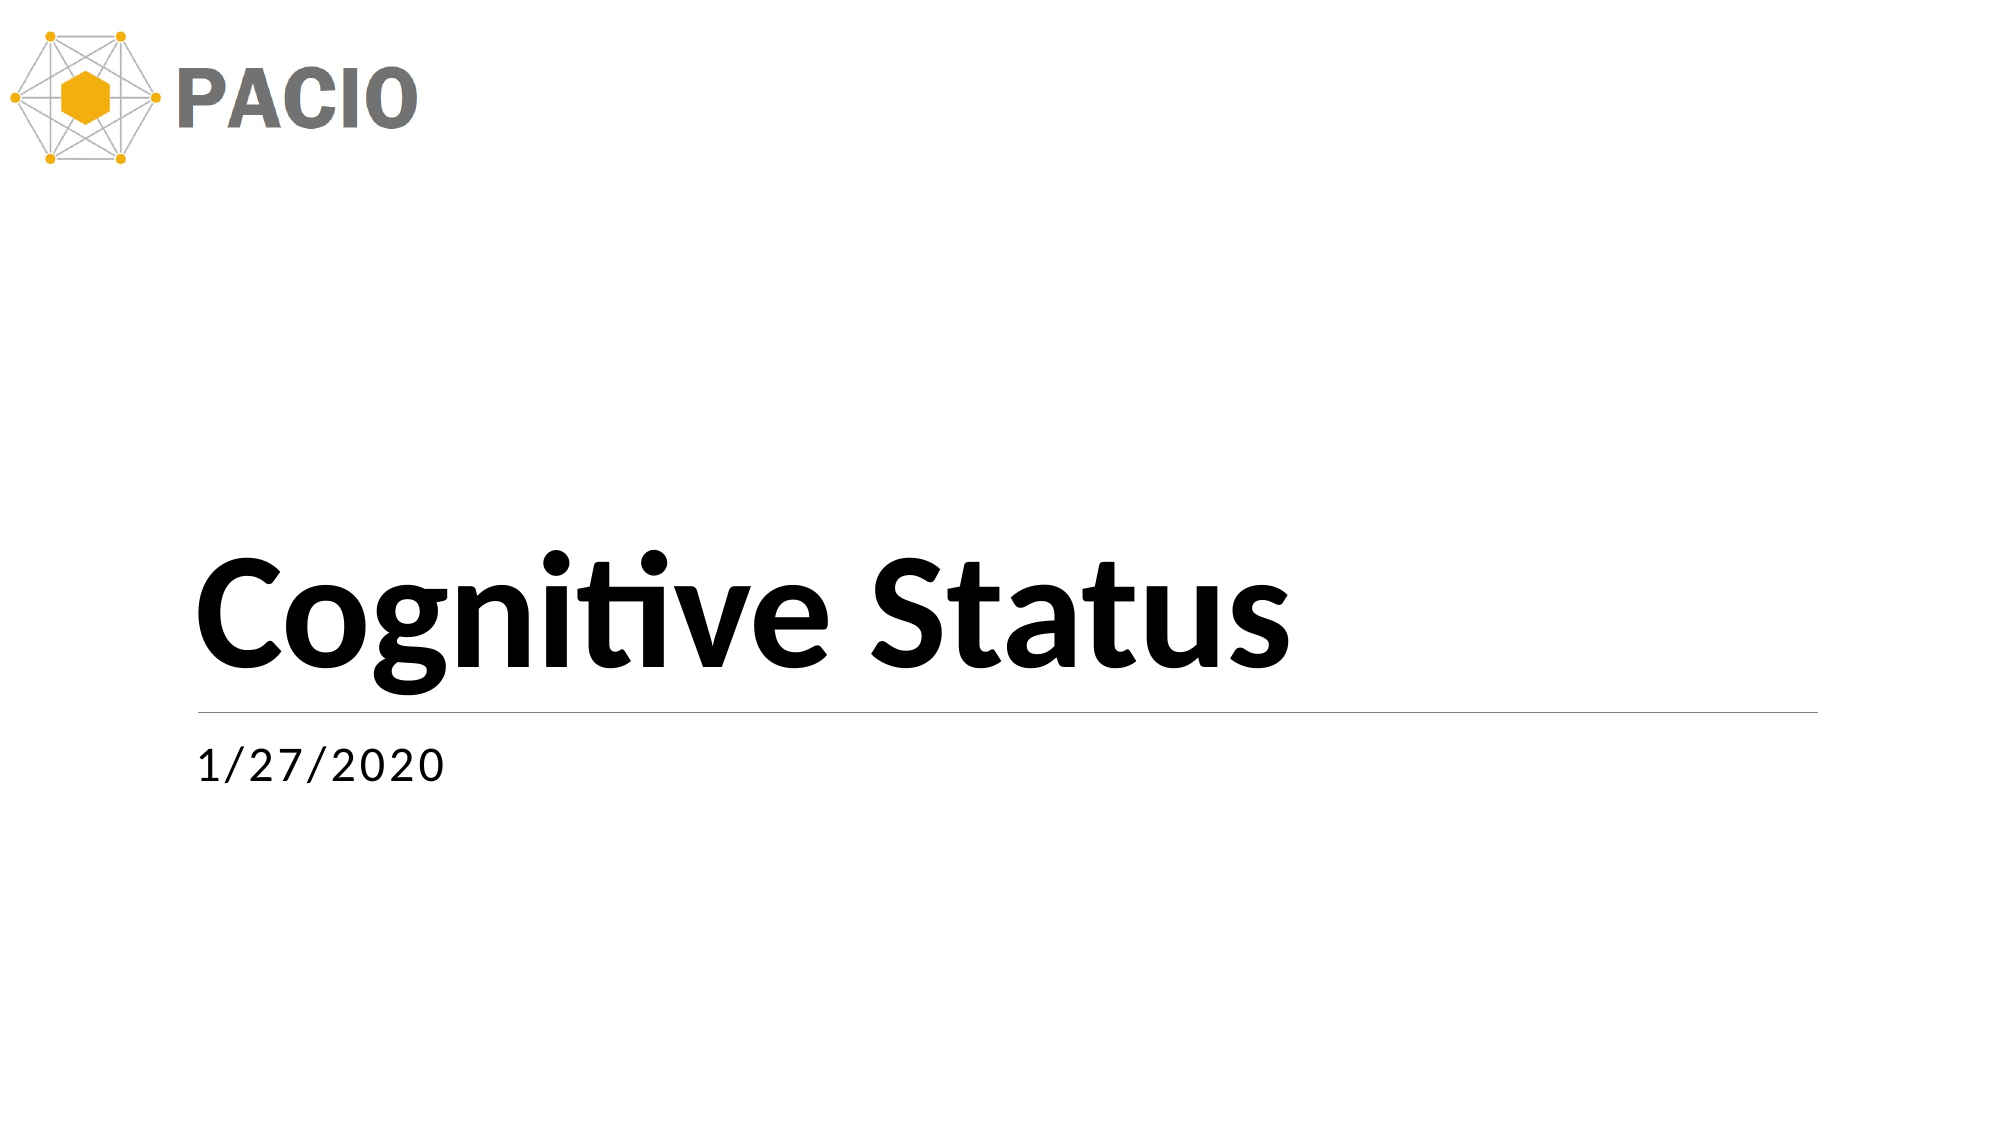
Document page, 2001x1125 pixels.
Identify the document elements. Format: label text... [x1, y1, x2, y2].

title Cognitive Status [180, 124, 1830, 710]
picture [0, 3, 427, 189]
subtitle 1/27/2020 [180, 730, 1831, 919]
